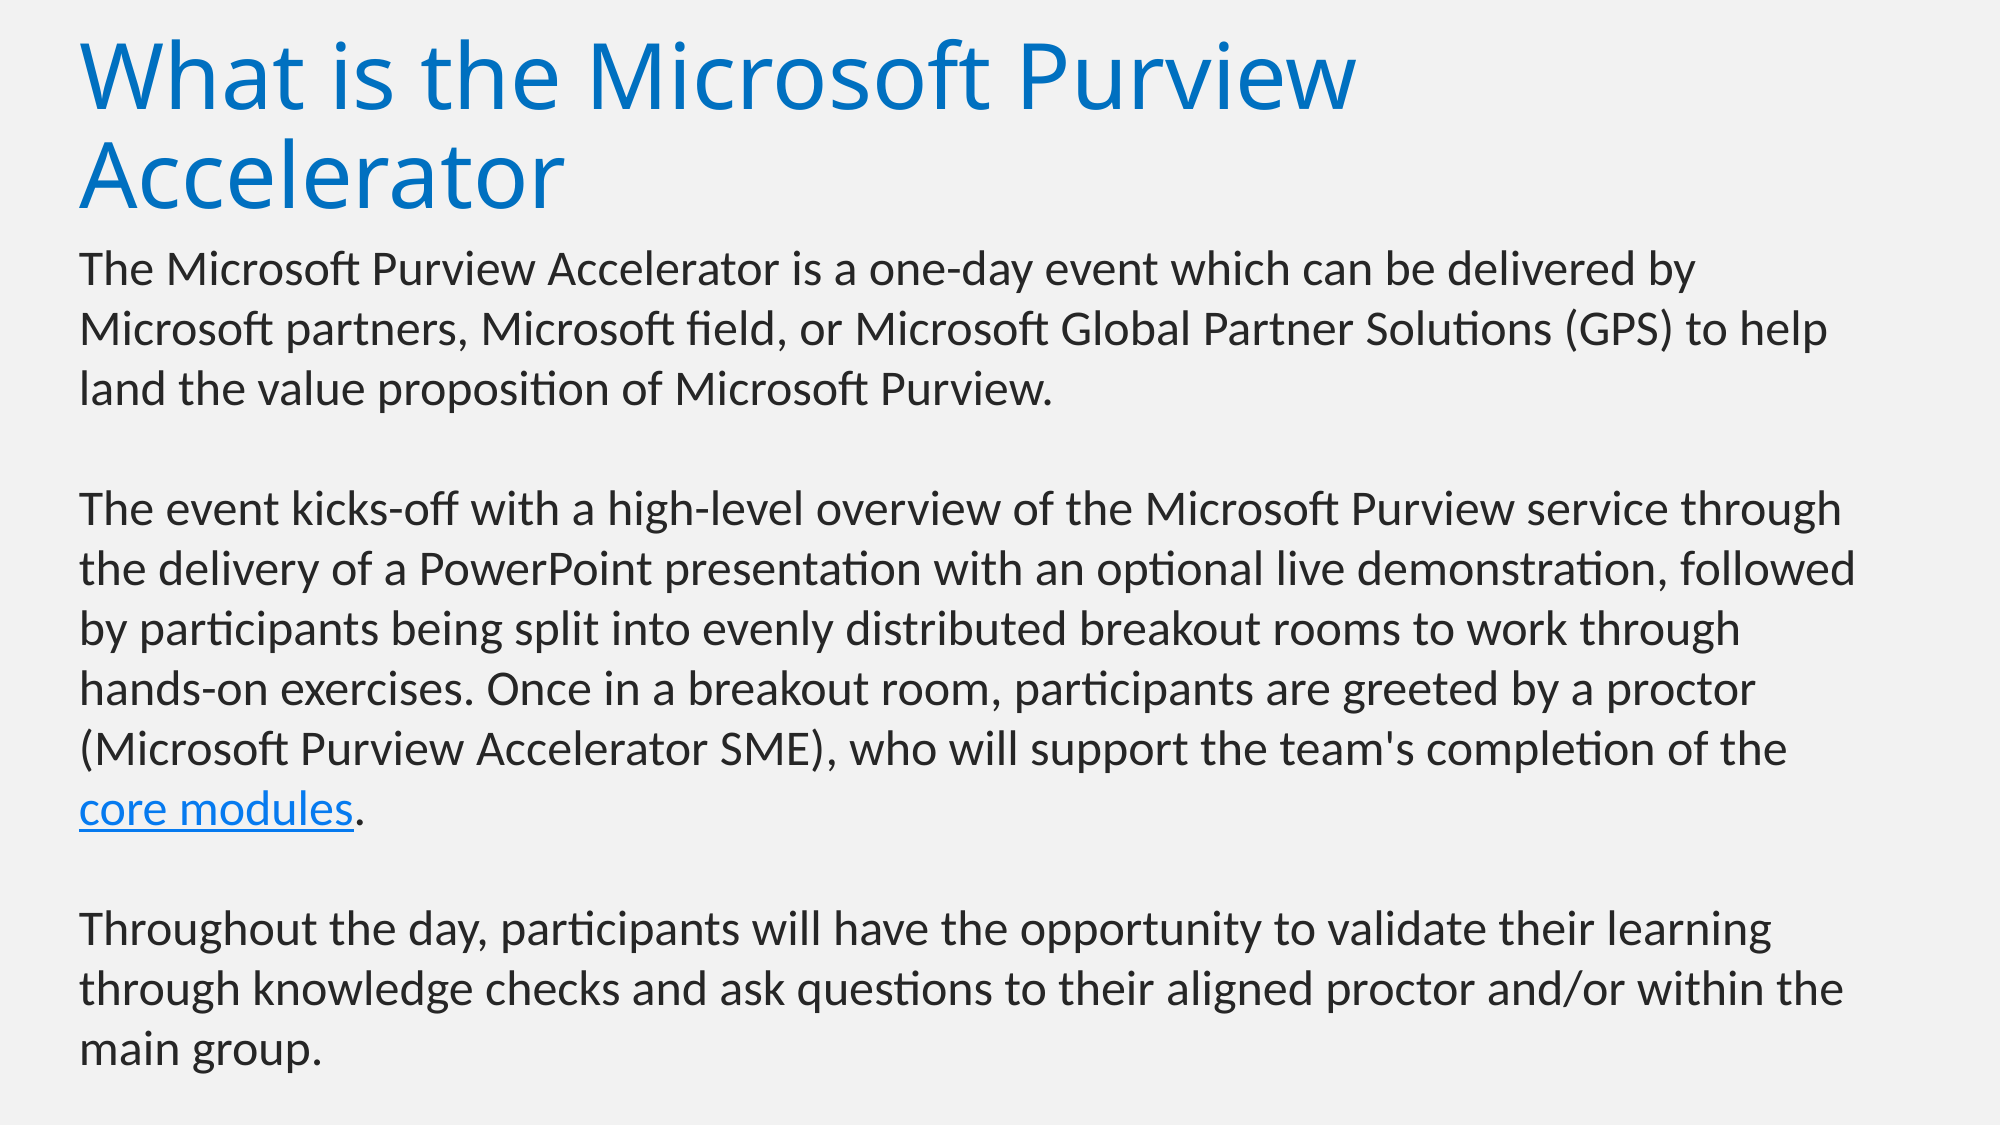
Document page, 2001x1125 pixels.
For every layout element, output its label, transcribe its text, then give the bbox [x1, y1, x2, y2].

text_box The Microsoft Purview Accelerator is a one-day event which can be delivered by Microsoft partners, Microsoft field, or Microsoft Global Partner Solutions (GPS) to help land the value proposition of Microsoft Purview. The event kicks-off with a high-level overview of the Microsoft Purview service through the delivery of a PowerPoint presentation with an optional live demonstration, followed by participants being split into evenly distributed breakout rooms to work through hands-on exercises. Once in a breakout room, participants are greeted by a proctor (Microsoft Purview Accelerator SME), who will support the team's completion of the core modules. Throughout the day, participants will have the opportunity to validate their learning through knowledge checks and ask questions to their aligned proctor and/or within the main group. [64, 227, 1873, 1083]
title What is the Microsoft Purview Accelerator [64, 56, 1873, 203]
